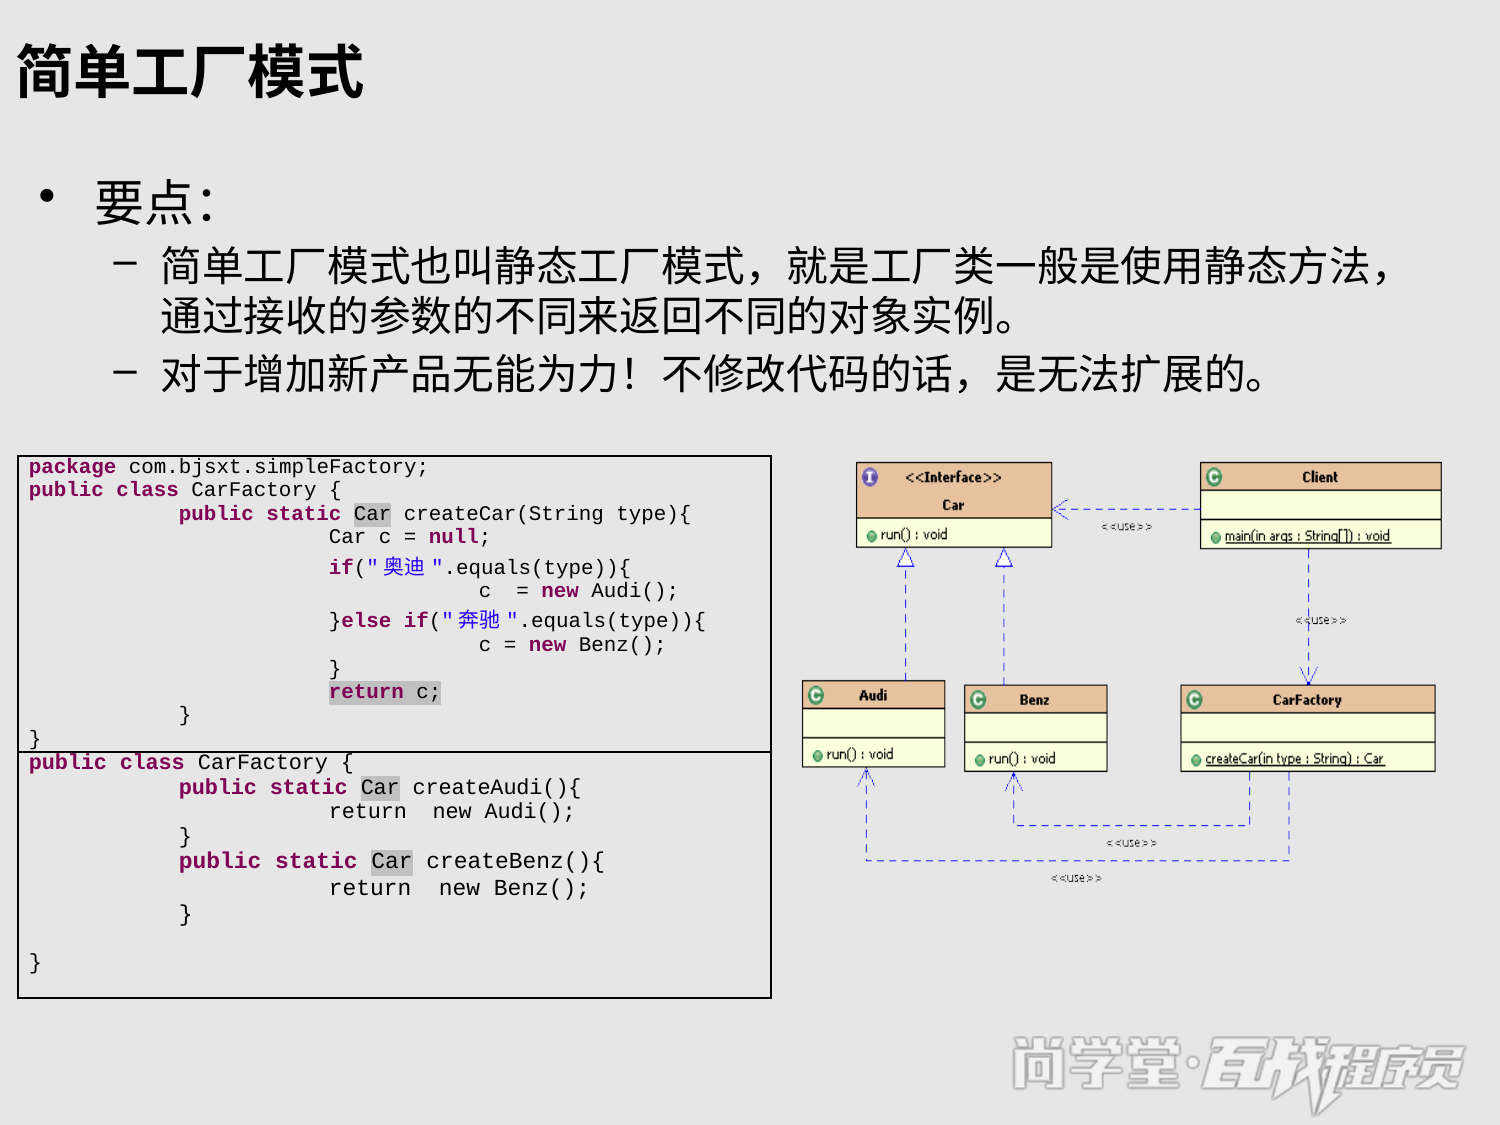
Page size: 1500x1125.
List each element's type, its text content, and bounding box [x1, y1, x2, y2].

picture [796, 455, 1448, 894]
table_cell public class CarFactory { public static Car createAudi(){ return new Audi(); } public static Car createBenz(){ return new Benz(); } } [19, 753, 770, 997]
title 简单工厂模式 [0, 0, 1164, 141]
table_header package com.bjsxt.simpleFactory; public class CarFactory { public static Car createCar(String type){ Car c = null; if("奥迪".equals(type)){ c = new Audi(); }else if("奔驰".equals(type)){ c = new Benz(); } return c; } } [19, 457, 770, 751]
picture [1012, 1036, 1467, 1119]
list 要点： 简单工厂模式也叫静态工厂模式，就是工厂类一般是使用静态方法，通过接收的参数的不同来返回不同的对象实例。 对于增加新产品无能为力！不修改代码的话，是无法扩展的。 [23, 164, 1465, 997]
